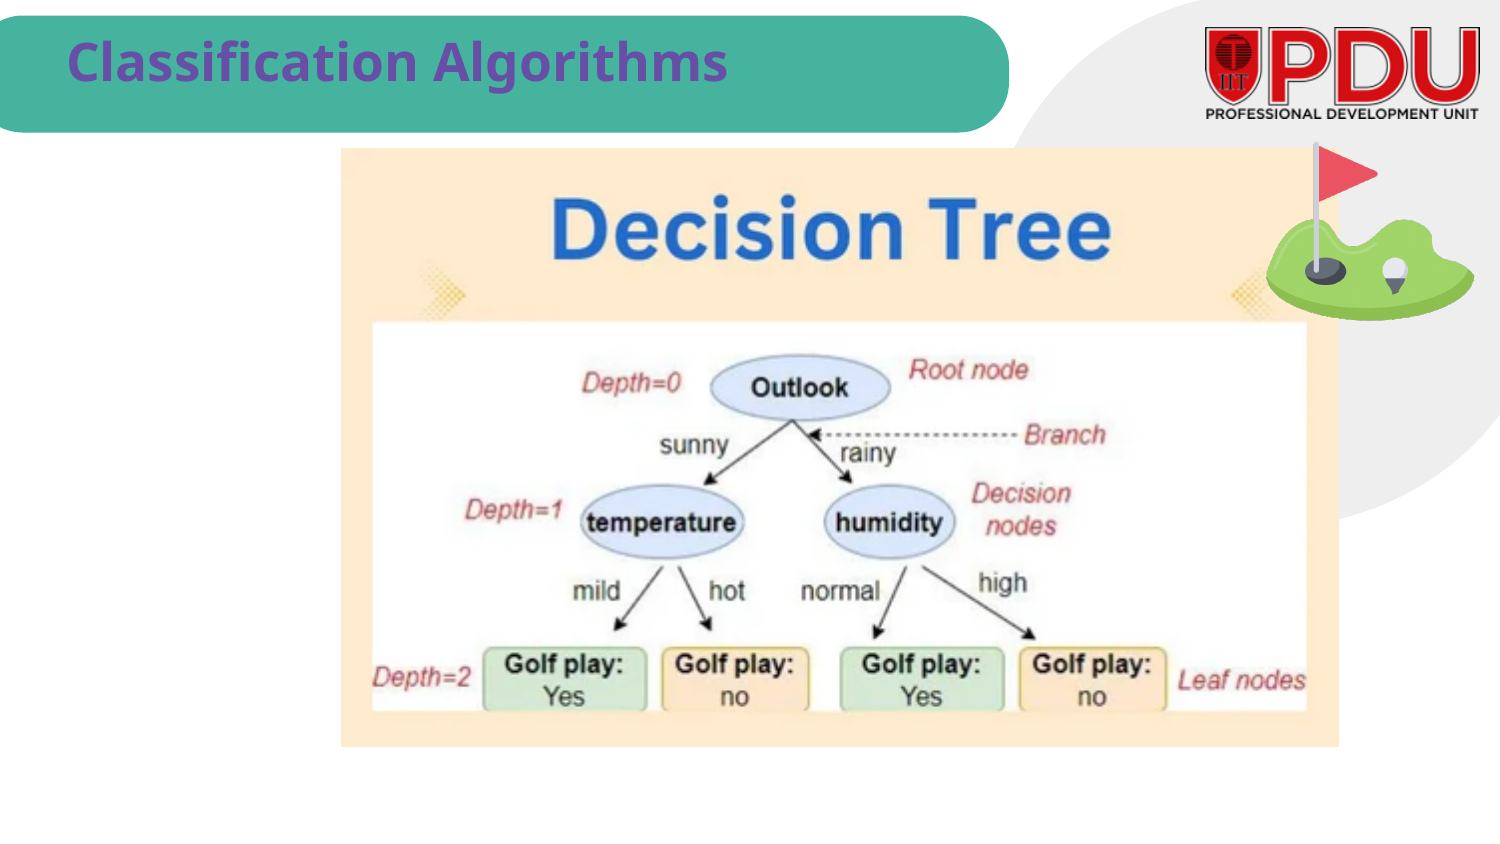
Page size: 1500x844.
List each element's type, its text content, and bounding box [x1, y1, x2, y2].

picture [1204, 27, 1480, 119]
picture [341, 124, 1477, 747]
title Classification Algorithms [51, 13, 1449, 108]
